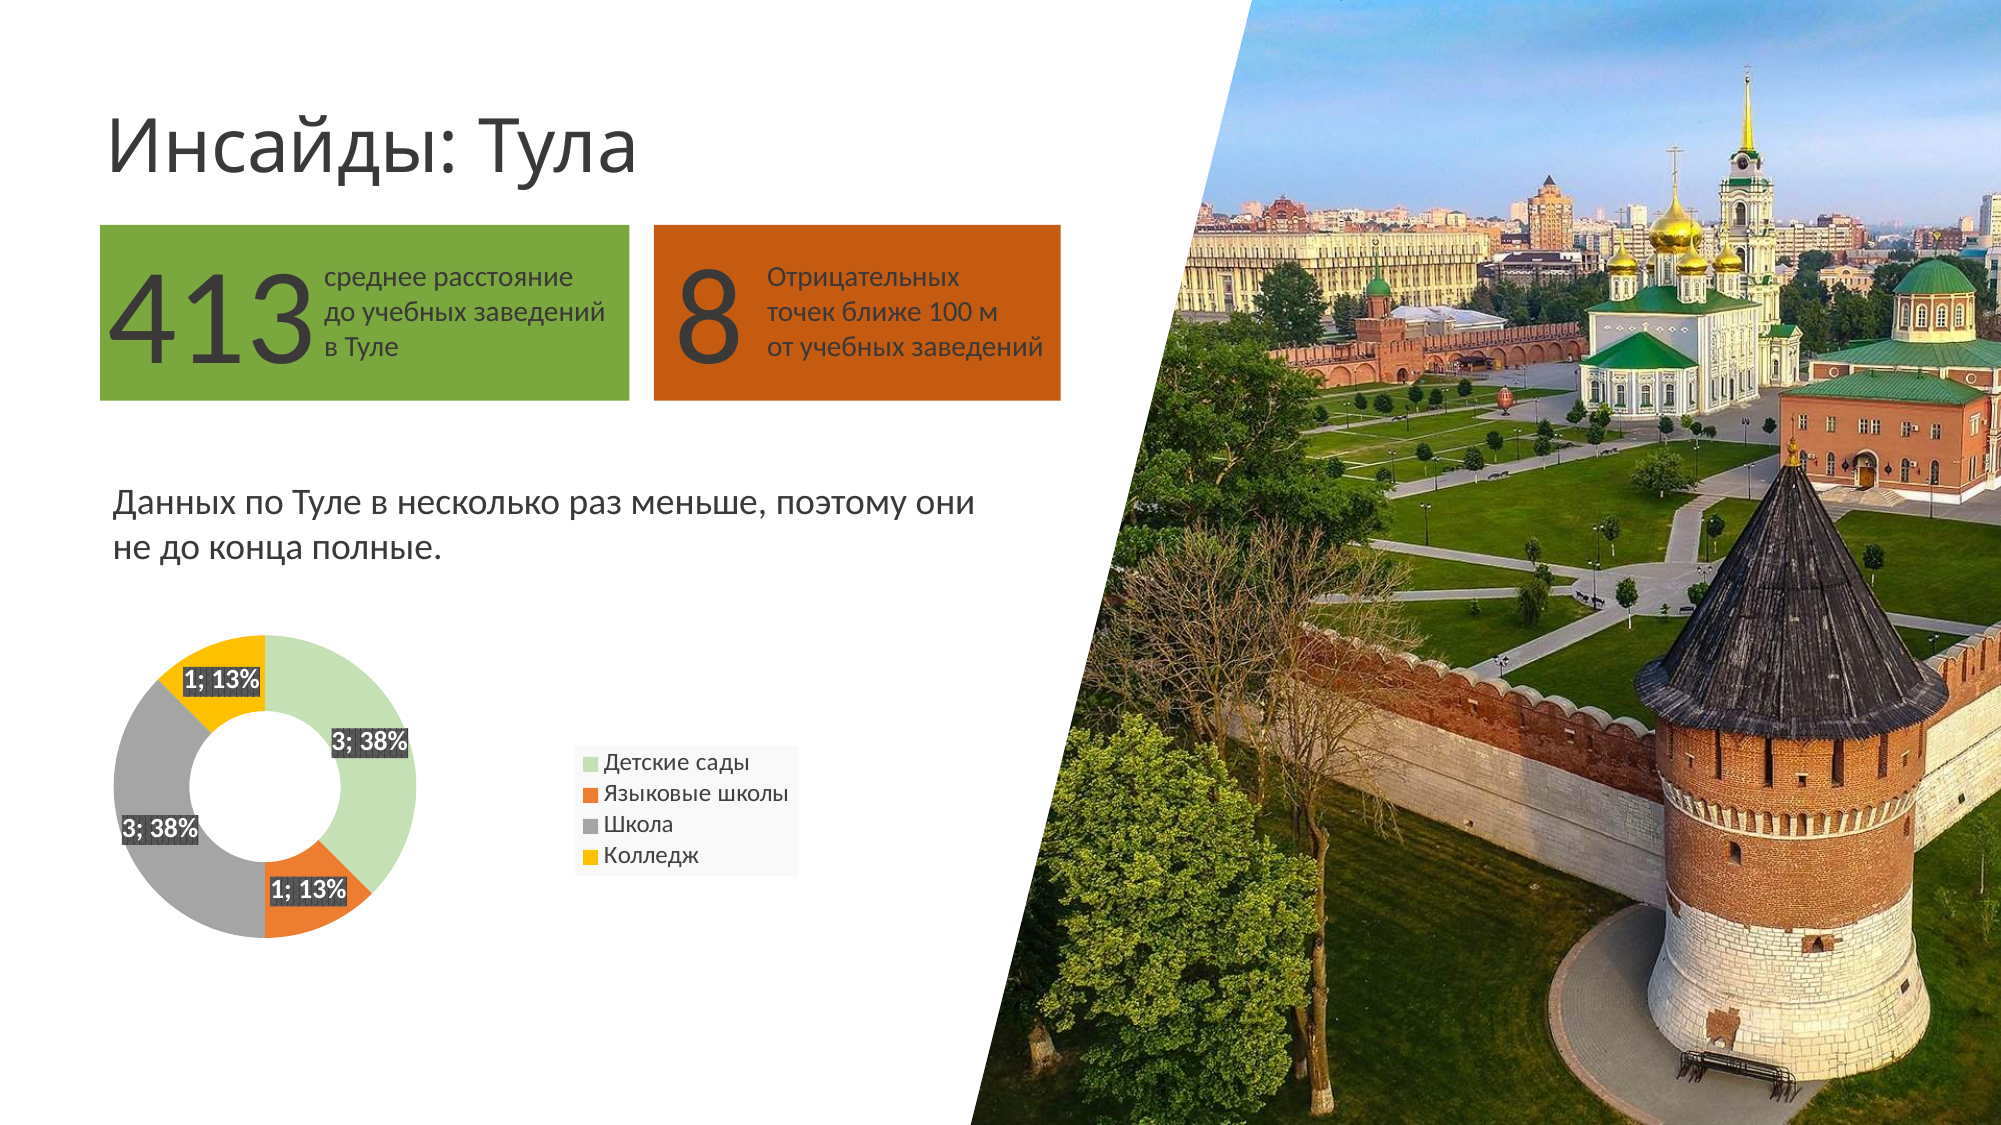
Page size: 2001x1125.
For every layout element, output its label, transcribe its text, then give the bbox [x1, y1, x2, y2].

text_box Отрицательных точек ближе 100 м от учебных заведений [752, 249, 970, 405]
text_box Данных по Туле в несколько раз меньше, поэтому они не до конца полные. [97, 469, 970, 575]
text_box [760, 224, 970, 249]
text_box среднее расстояние до учебных заведений в Туле [309, 250, 628, 405]
text_box 413 [92, 218, 333, 399]
text_box [653, 224, 752, 402]
picture [970, 0, 2001, 1125]
text_box Инсайды: Тула [91, 90, 655, 195]
text_box [333, 224, 630, 402]
chart [52, 586, 811, 1035]
text_box 8 [660, 218, 760, 399]
